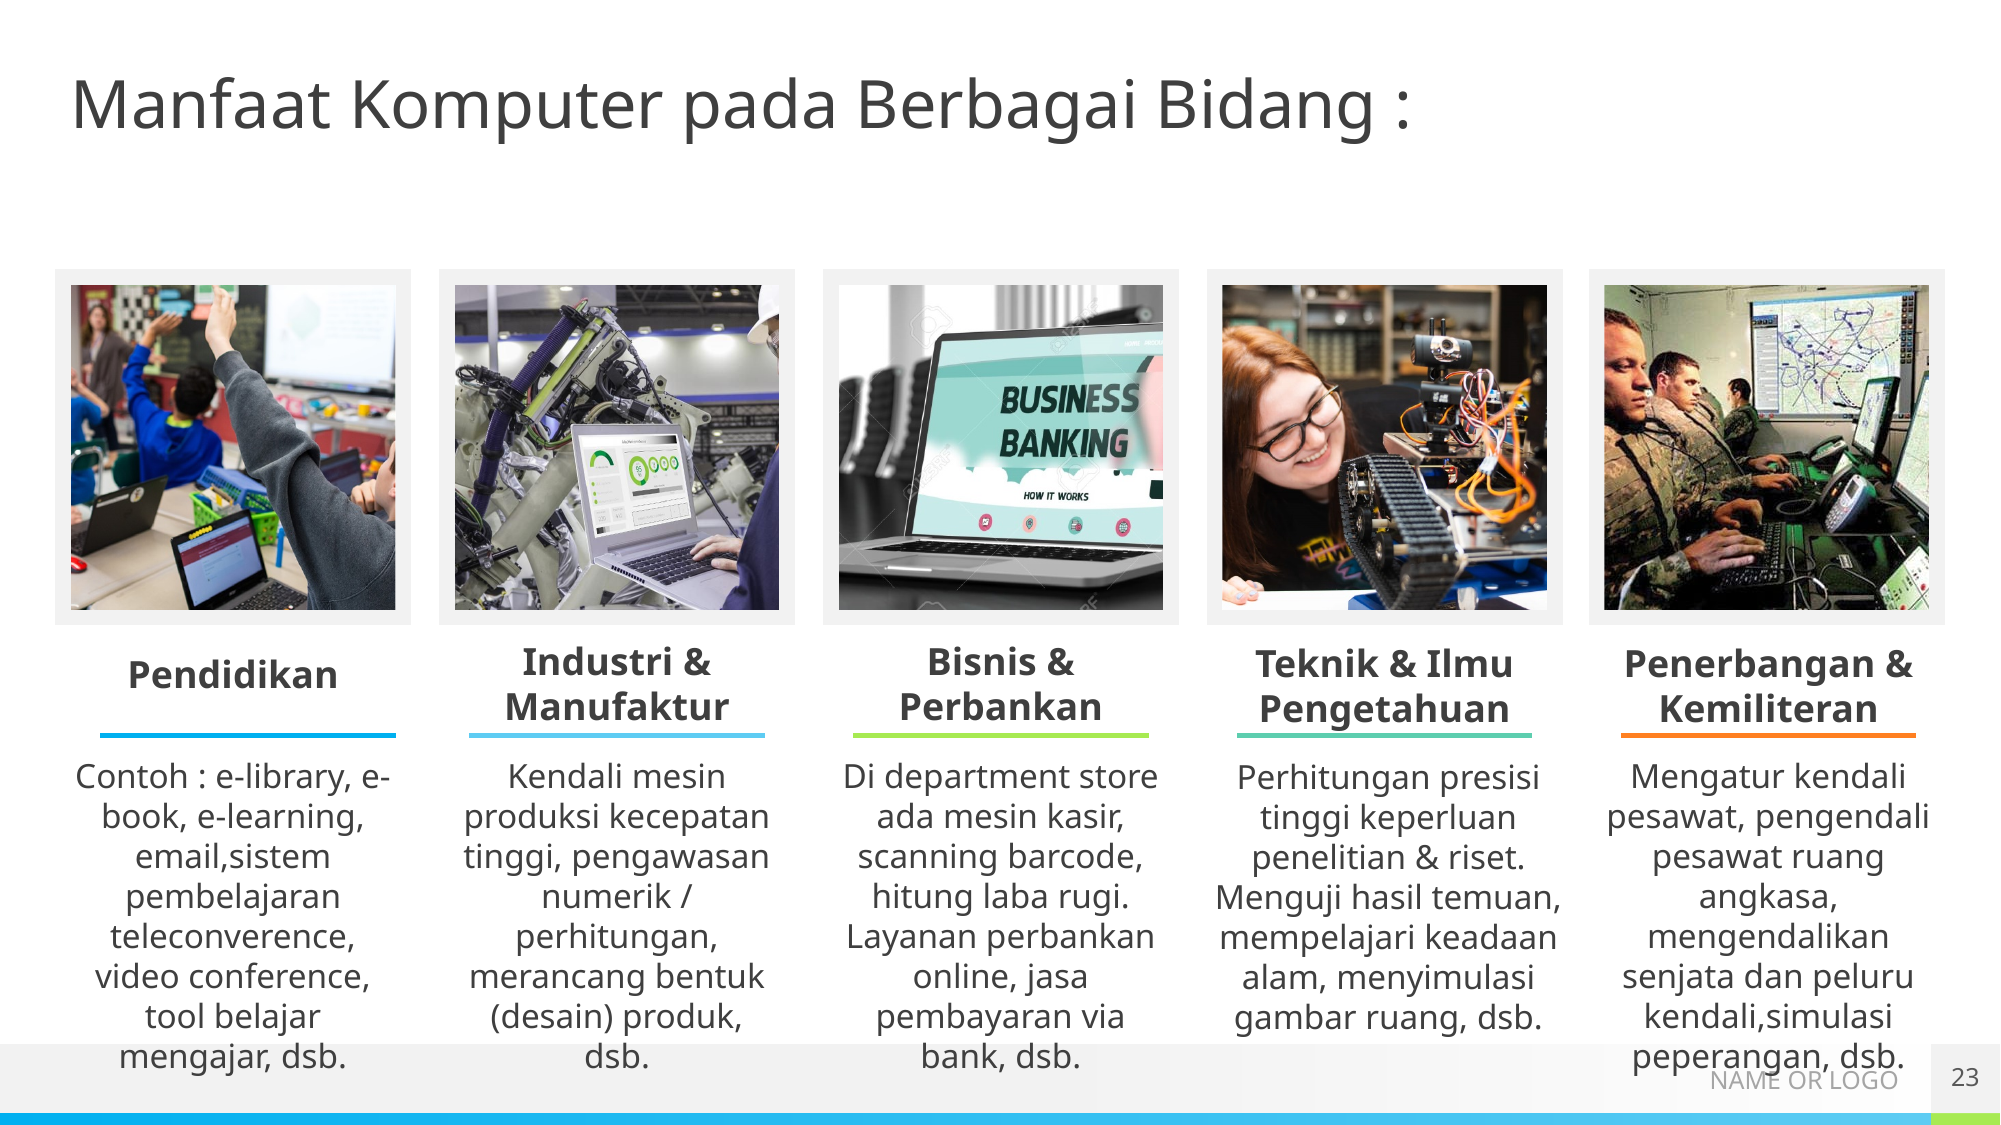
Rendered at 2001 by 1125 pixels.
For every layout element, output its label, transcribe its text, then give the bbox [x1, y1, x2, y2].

list Industri & Manufaktur [454, 638, 780, 698]
picture [838, 284, 1164, 610]
list Penerbangan & Kemiliteran [1606, 640, 1932, 700]
list Pendidikan [70, 651, 396, 711]
list Di department store ada mesin kasir, scanning barcode, hitung laba rugi. Layanan perbankan online, jasa pembayaran via bank, dsb. [838, 755, 1164, 1091]
list Mengatur kendali pesawat, pengendali pesawat ruang angkasa, mengendalikan senjata dan peluru kendali,simulasi peperangan, dsb. [1606, 755, 1932, 1108]
list Kendali mesin produksi kecepatan tinggi, pengawasan numerik / perhitungan, merancang bentuk (desain) produk, dsb. [454, 755, 780, 1071]
list Teknik & Ilmu Pengetahuan [1222, 640, 1548, 700]
list Perhitungan presisi tinggi keperluan penelitian & riset. Menguji hasil temuan, mempelajari keadaan alam, menyimulasi gambar ruang, dsb. [1197, 756, 1580, 1071]
picture [1604, 284, 1930, 610]
list Bisnis & Perbankan [838, 638, 1164, 698]
title Manfaat Komputer pada Berbagai Bidang : [70, 70, 1932, 142]
picture [70, 284, 396, 610]
slide_number ‹#› [1931, 1044, 2000, 1114]
picture [454, 284, 780, 610]
picture [1222, 284, 1548, 610]
list Contoh : e-library, e-book, e-learning, email,sistem pembelajaran teleconverence, video conference, tool belajar mengajar, dsb. [70, 755, 396, 1091]
